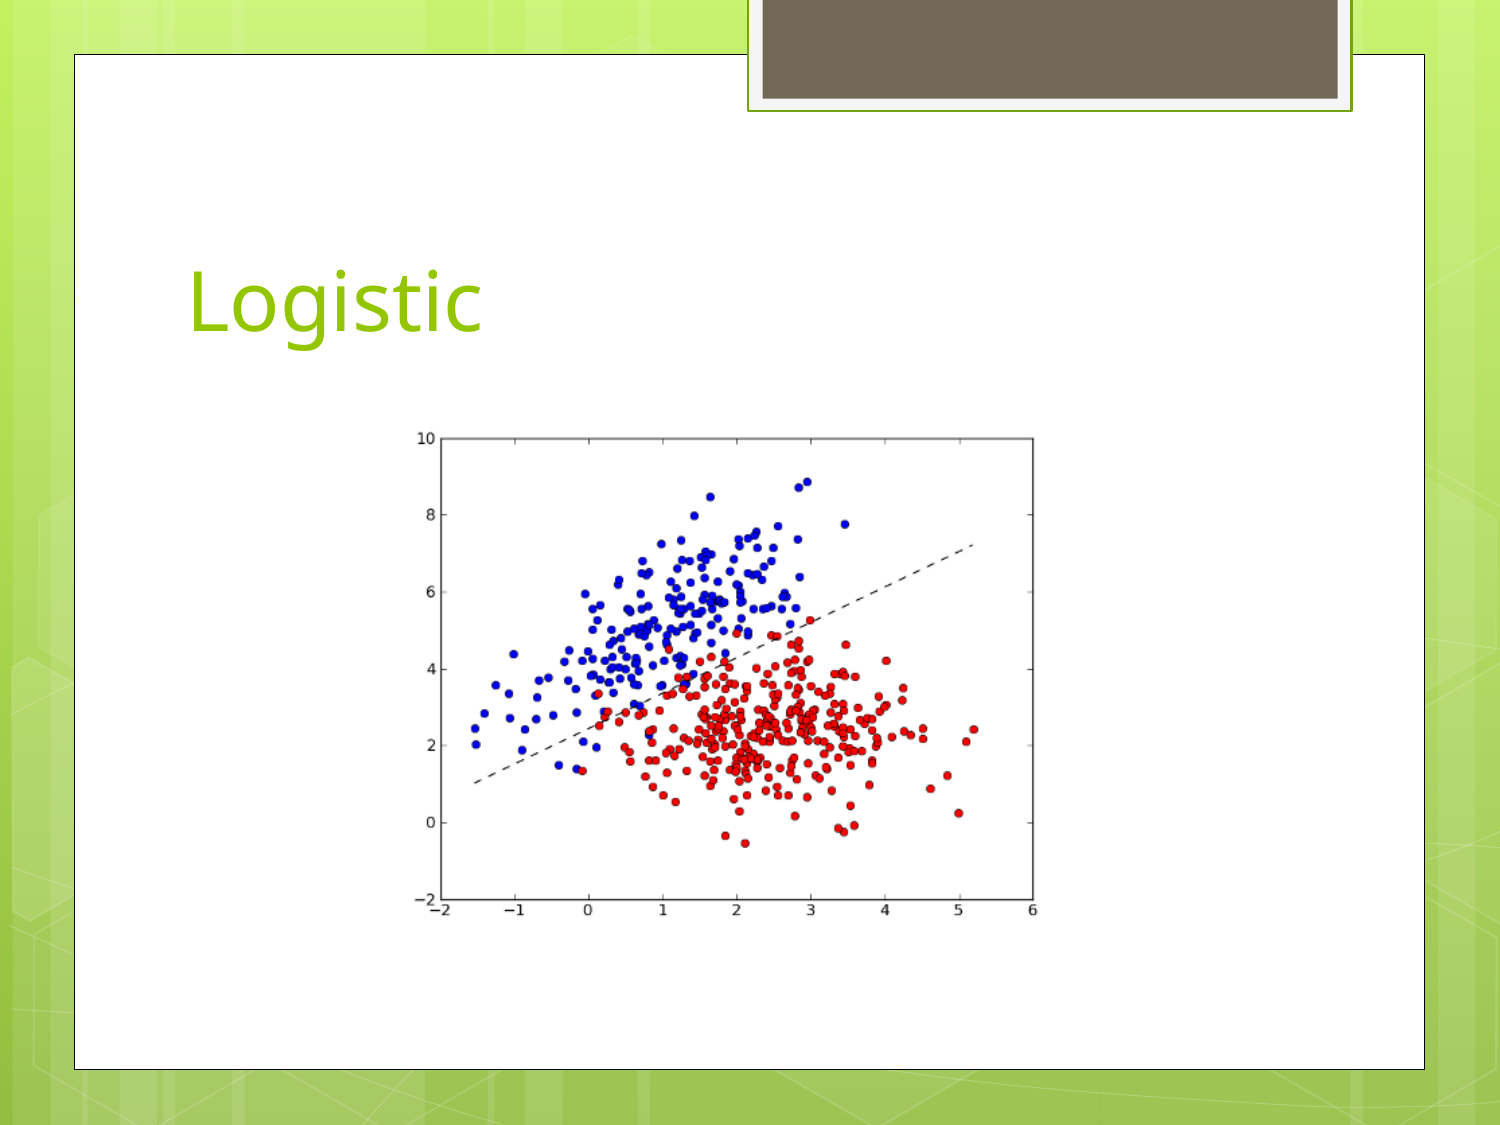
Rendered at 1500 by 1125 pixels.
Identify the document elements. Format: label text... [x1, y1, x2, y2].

title Logistic [171, 168, 1324, 357]
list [344, 380, 1110, 957]
